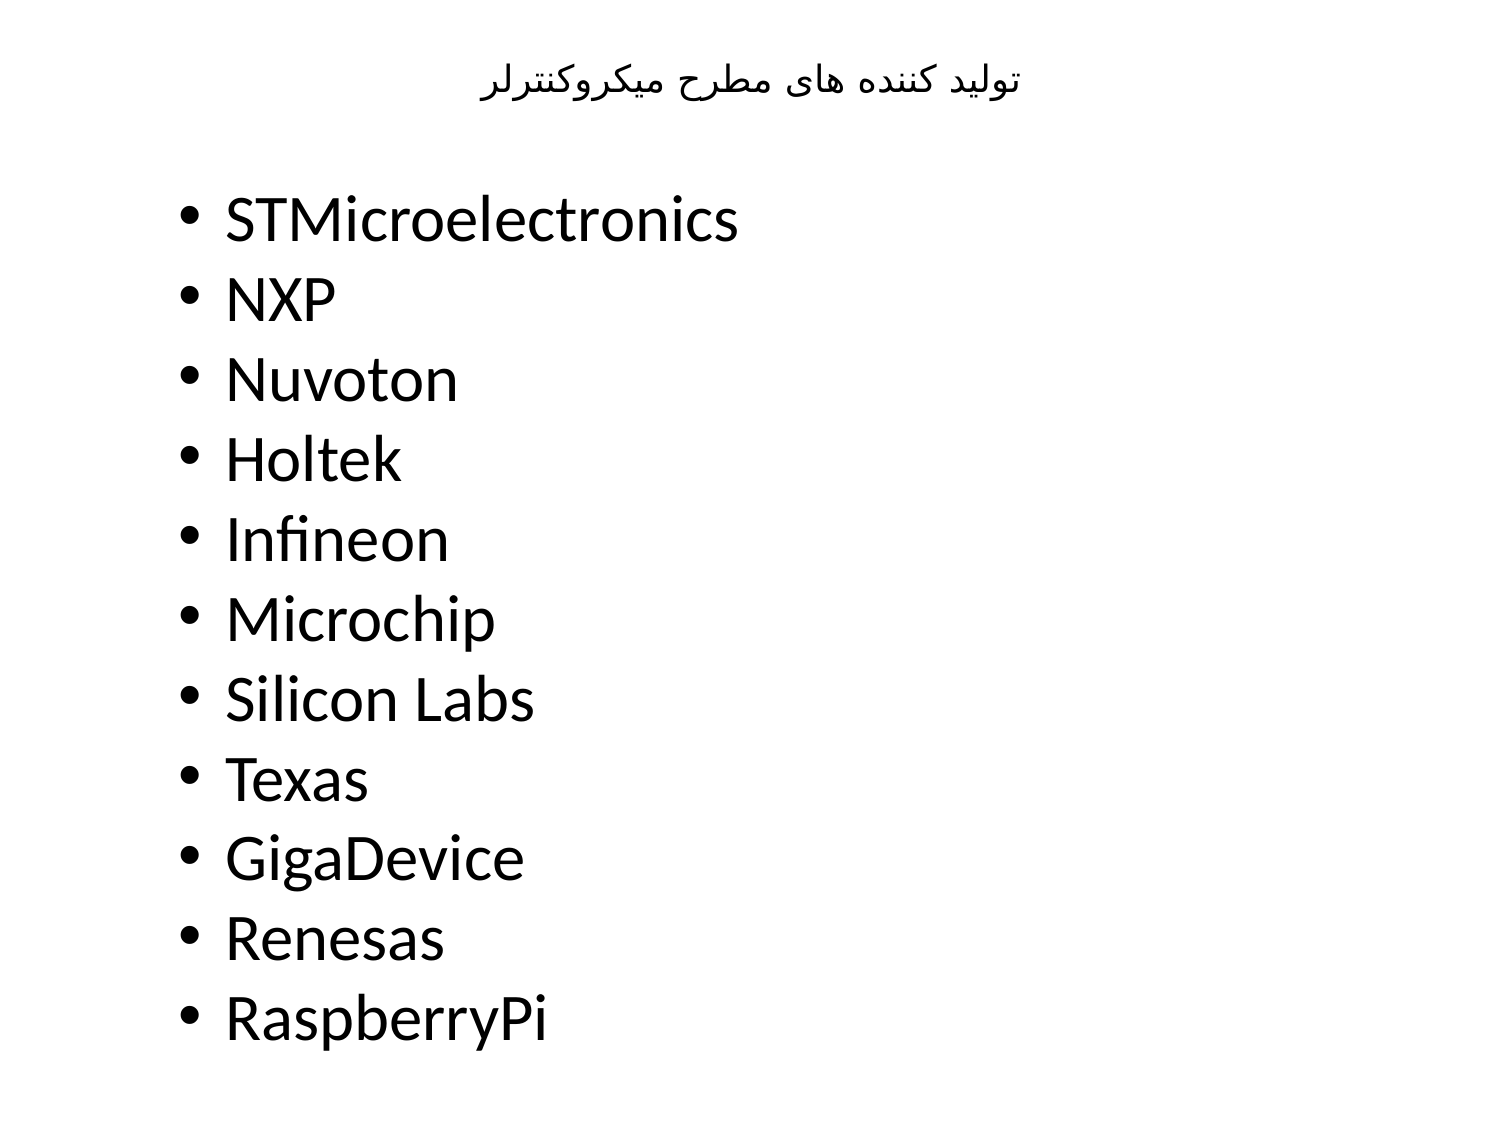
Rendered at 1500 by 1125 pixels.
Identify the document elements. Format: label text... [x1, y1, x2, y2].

text_box STMicroelectronics NXP Nuvoton Holtek Infineon Microchip Silicon Labs Texas GigaDevice Renesas RaspberryPi [163, 167, 1375, 1062]
text_box تولید کننده های مطرح میکروکنترلر [105, 47, 1398, 108]
